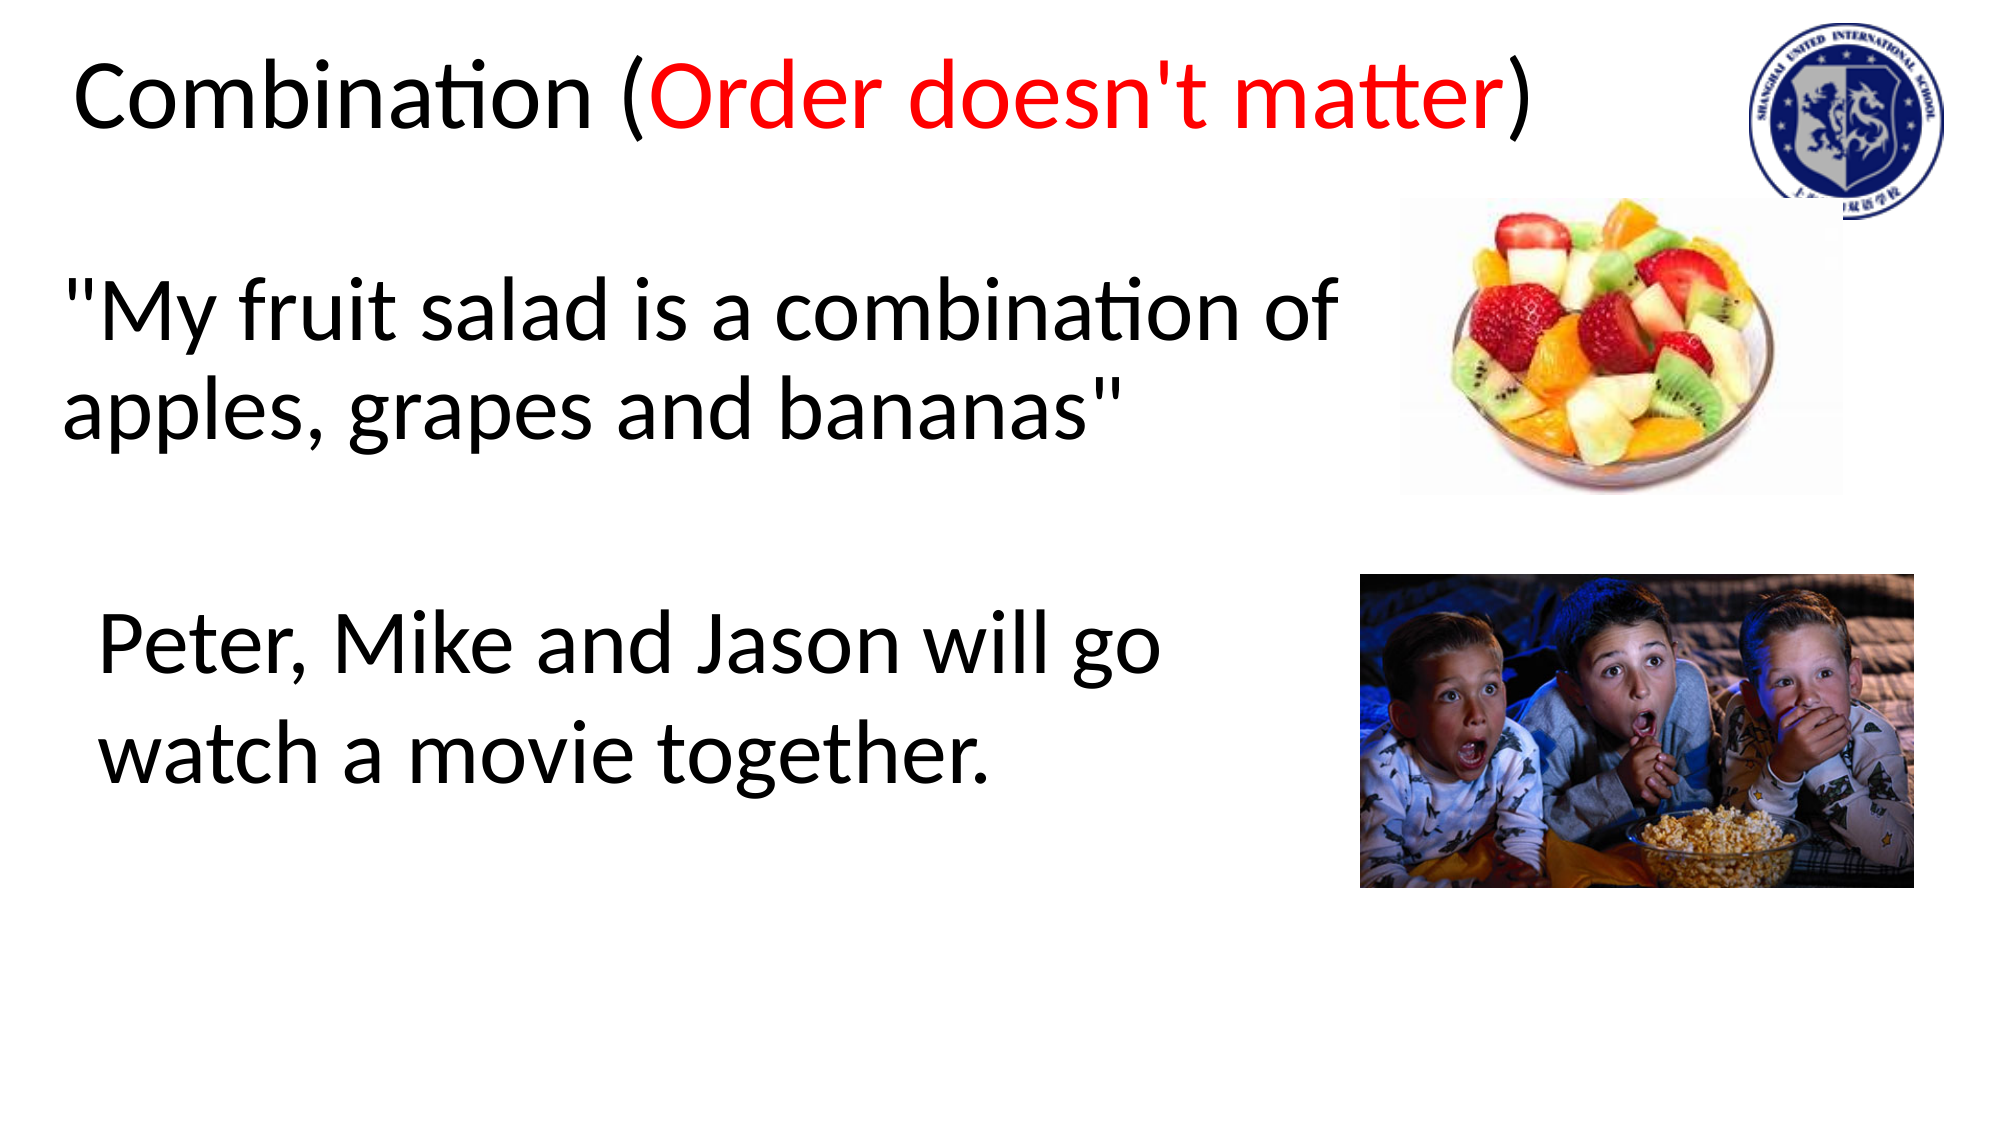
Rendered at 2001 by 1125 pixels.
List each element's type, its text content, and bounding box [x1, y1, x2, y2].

text_box Combination (Order doesn't matter) [58, 21, 1623, 157]
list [1399, 198, 1843, 496]
title "My fruit salad is a combination of apples, grapes and bananas" [46, 286, 1399, 435]
text_box Peter, Mike and Jason will go watch a movie together. [83, 574, 1311, 810]
picture [1359, 574, 1914, 889]
picture [1749, 23, 1944, 220]
